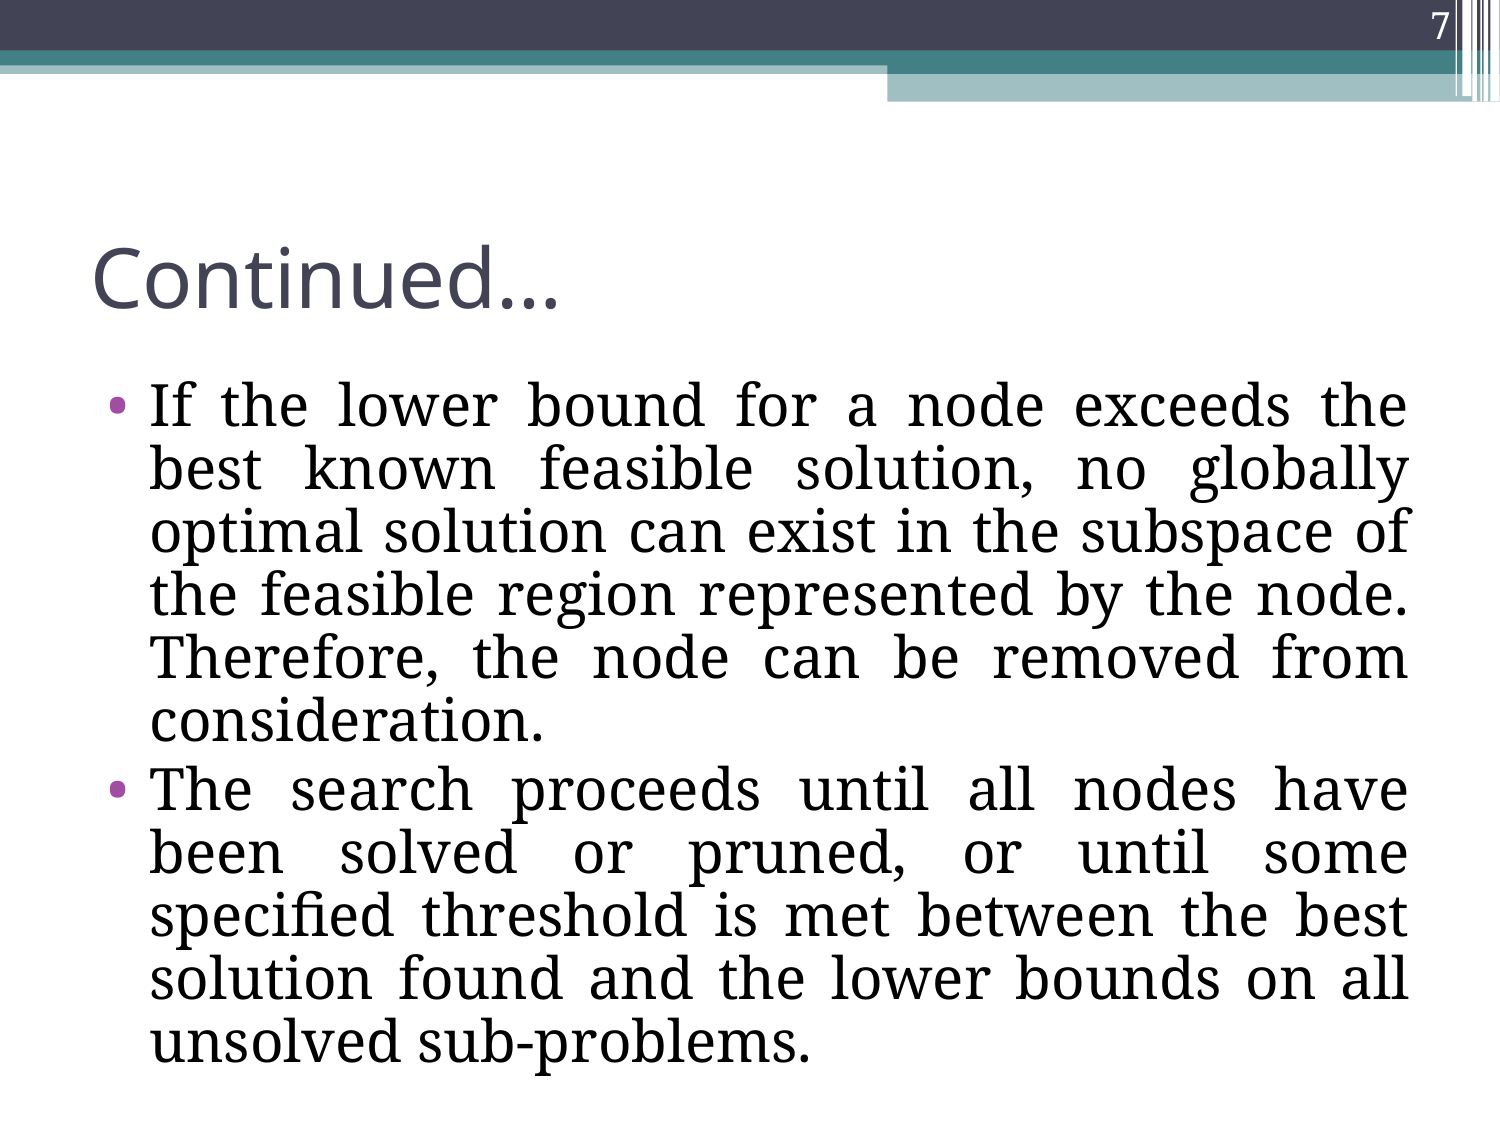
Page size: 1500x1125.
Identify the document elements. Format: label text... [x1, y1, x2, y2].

text_box Continued… [74, 187, 1425, 363]
text_box 7 [1340, 0, 1466, 61]
text_box If the lower bound for a node exceeds the best known feasible solution, no globally optimal solution can exist in the subspace of the feasible region represented by the node. Therefore, the node can be removed from consideration. The search proceeds until all nodes have been solved or pruned, or until some specified threshold is met between the best solution found and the lower bounds on all unsolved sub-problems. [74, 368, 1425, 1079]
